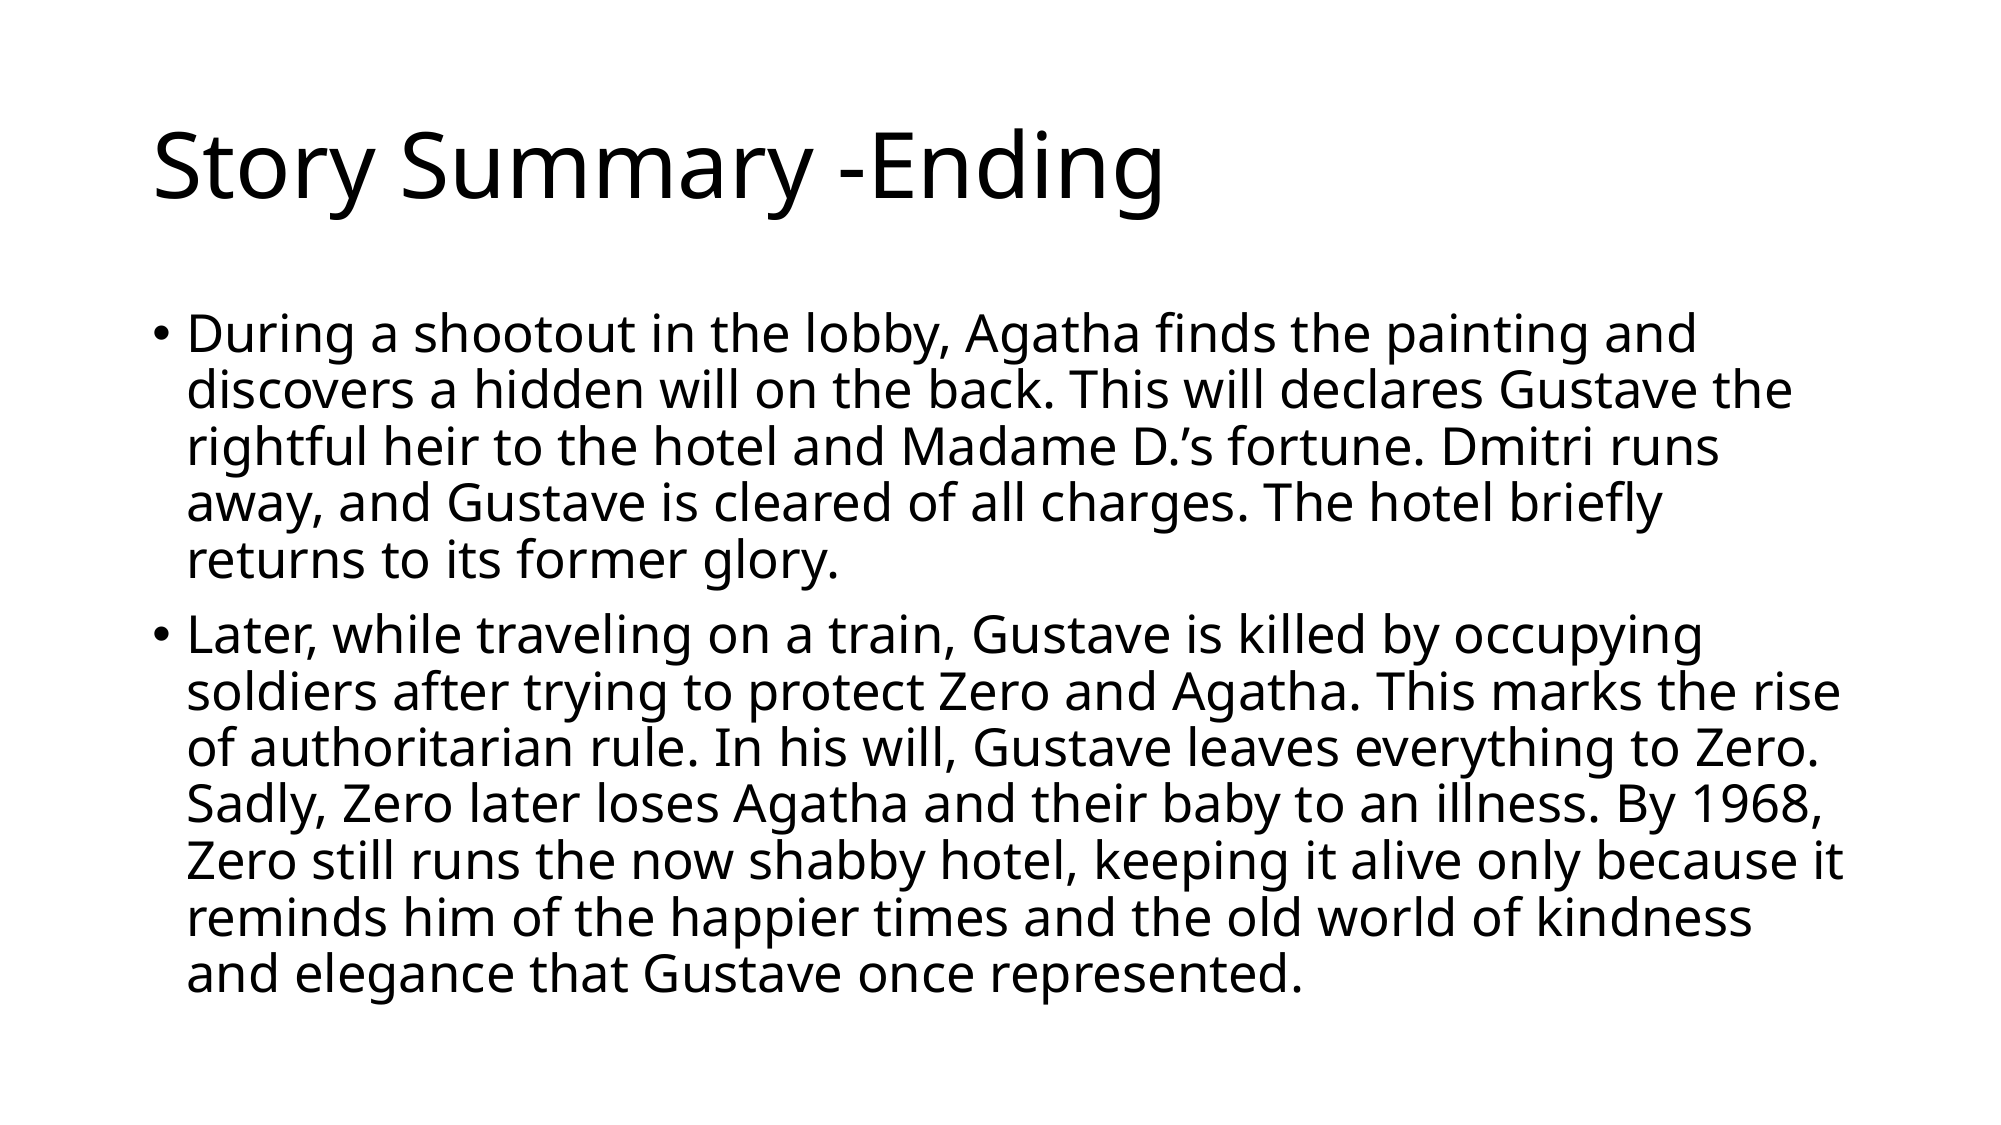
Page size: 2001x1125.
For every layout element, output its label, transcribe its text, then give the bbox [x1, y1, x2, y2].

title Story Summary -Ending [137, 59, 1863, 278]
list During a shootout in the lobby, Agatha finds the painting and discovers a hidden will on the back. This will declares Gustave the rightful heir to the hotel and Madame D.’s fortune. Dmitri runs away, and Gustave is cleared of all charges. The hotel briefly returns to its former glory. Later, while traveling on a train, Gustave is killed by occupying soldiers after trying to protect Zero and Agatha. This marks the rise of authoritarian rule. In his will, Gustave leaves everything to Zero. Sadly, Zero later loses Agatha and their baby to an illness. By 1968, Zero still runs the now shabby hotel, keeping it alive only because it reminds him of the happier times and the old world of kindness and elegance that Gustave once represented. [137, 299, 1863, 1014]
